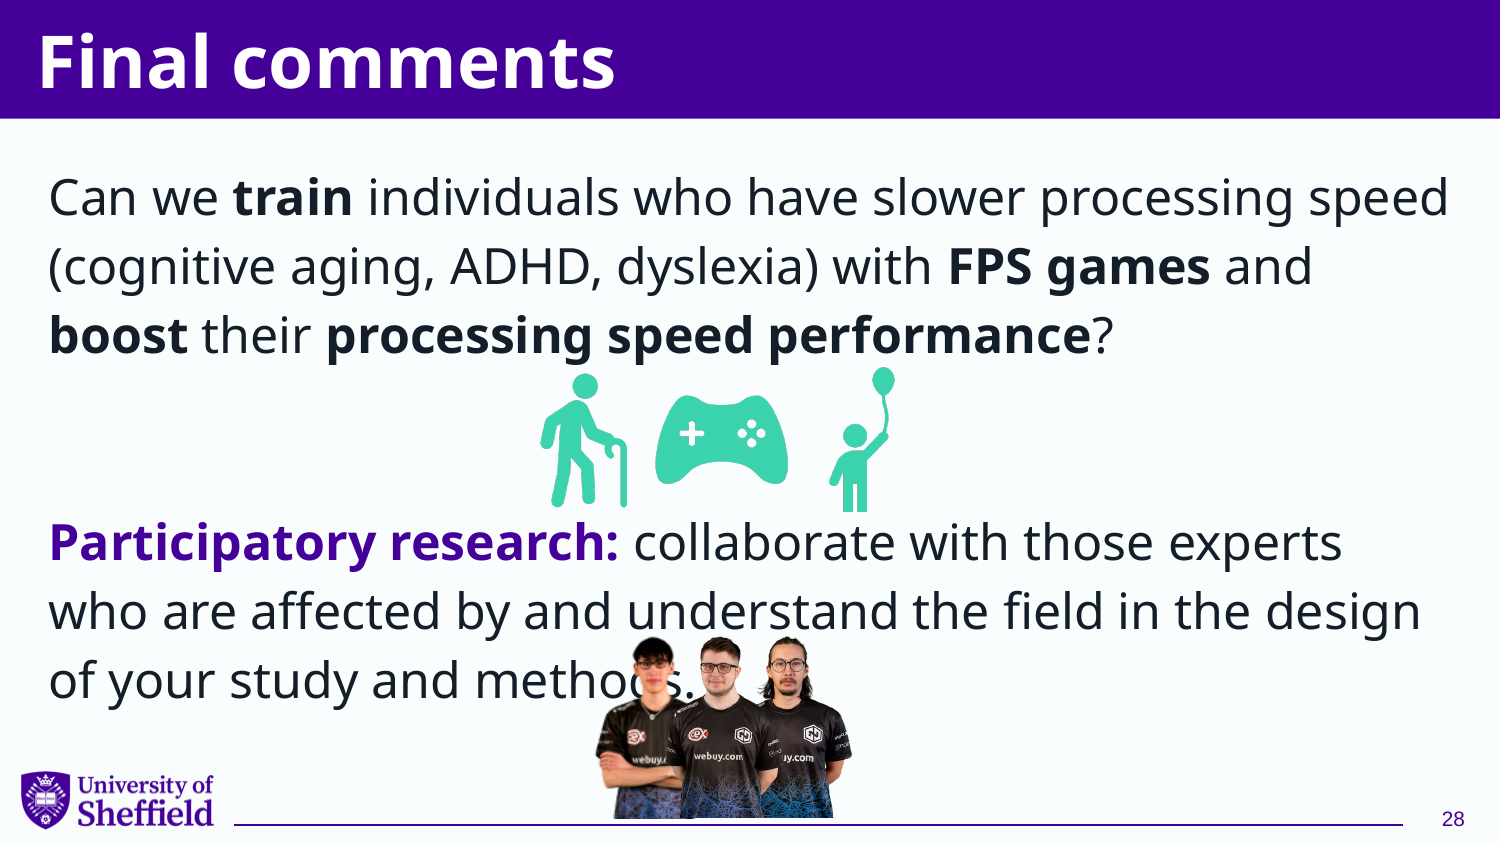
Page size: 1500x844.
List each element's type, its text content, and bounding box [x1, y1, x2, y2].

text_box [562, 632, 880, 819]
picture [21, 771, 214, 830]
slide_number 28 [1402, 786, 1480, 844]
title Final comments [21, 12, 1366, 107]
list Can we train individuals who have slower processing speed (cognitive aging, ADHD, dyslexia) with FPS games and boost their processing speed performance? Participatory research: collaborate with those experts who are affected by and understand the field in the design of your study and methods. [21, 141, 1468, 738]
picture [507, 364, 936, 515]
